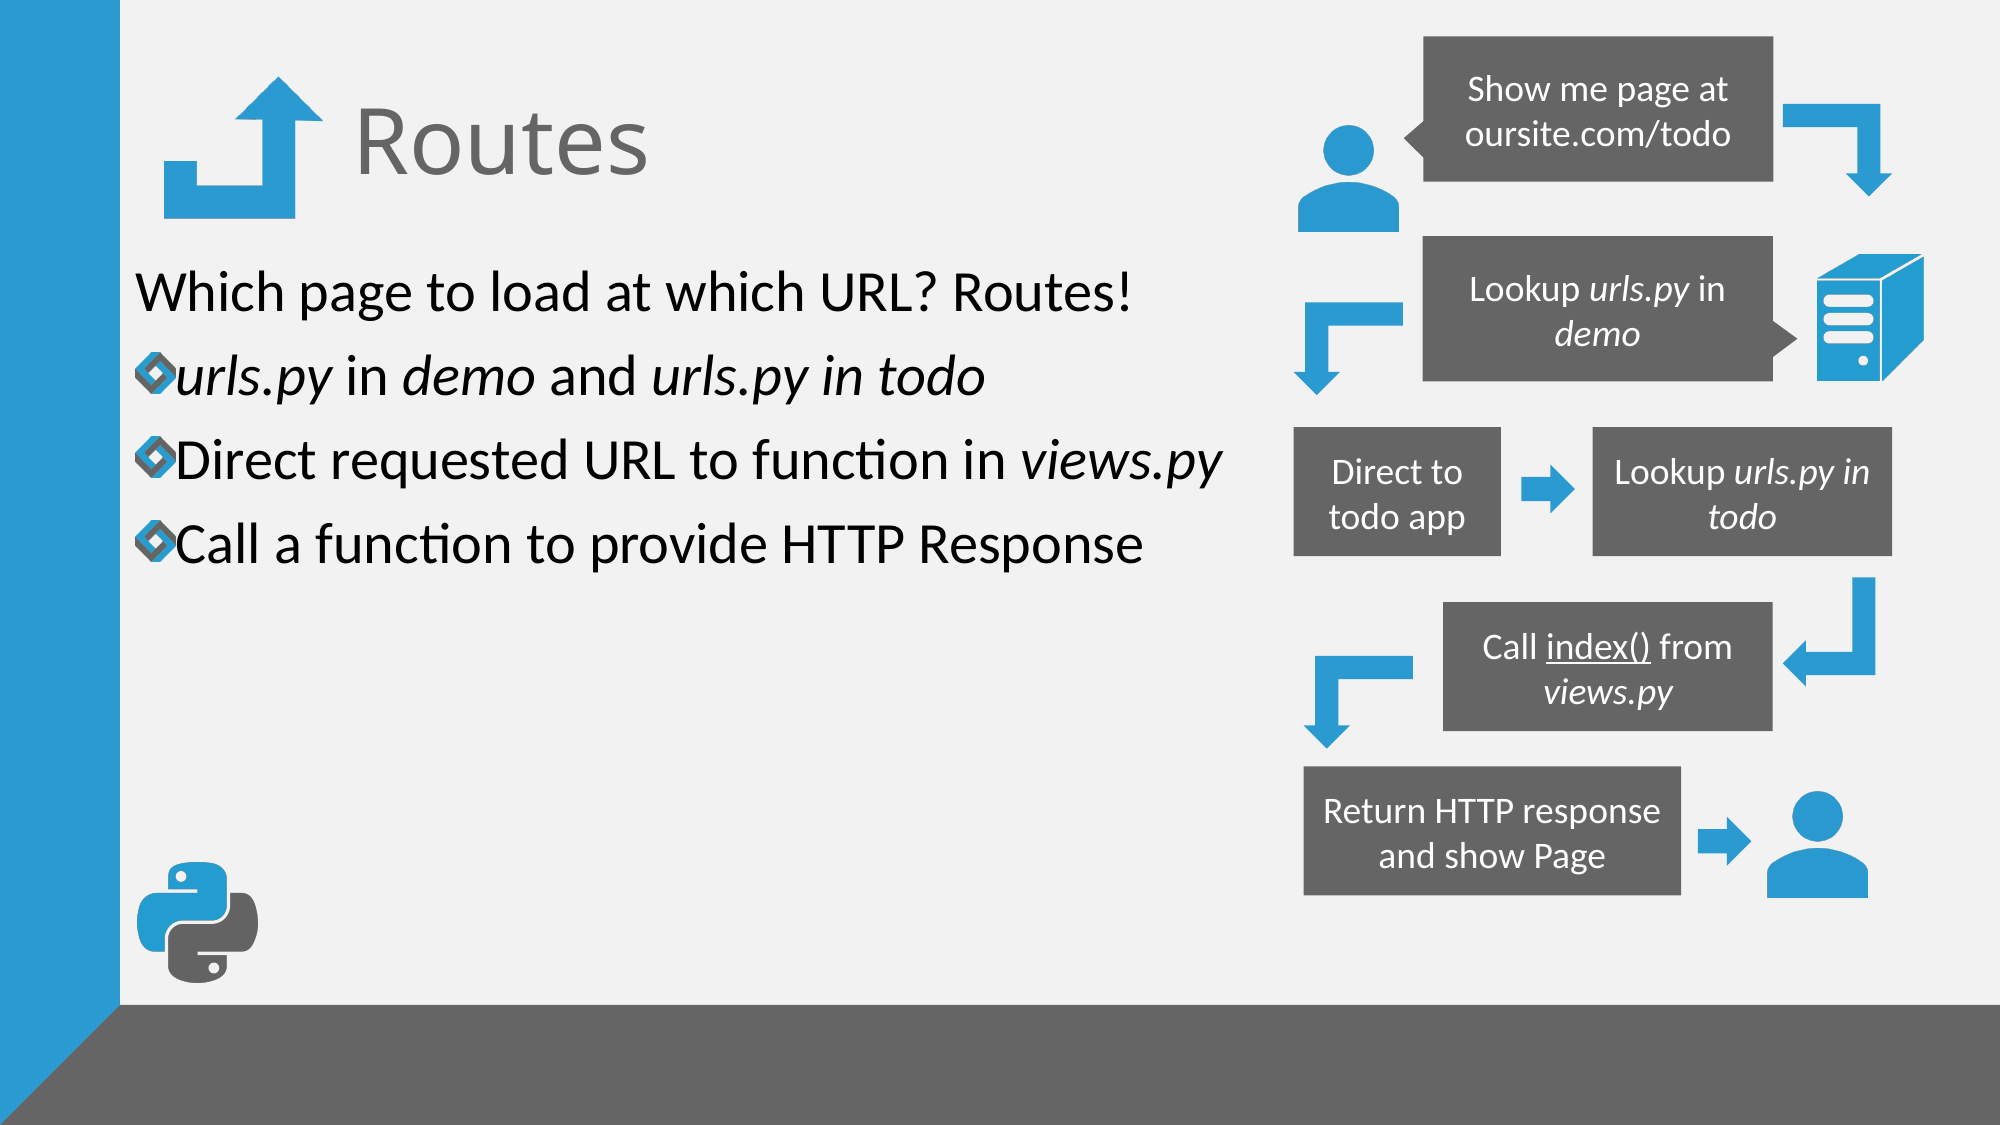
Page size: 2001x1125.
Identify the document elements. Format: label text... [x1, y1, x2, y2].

picture [1817, 254, 1924, 381]
title Routes [337, 36, 1422, 253]
text_box Direct to todo app [1293, 426, 1502, 557]
picture [135, 352, 176, 394]
picture [128, 53, 330, 254]
text_box Lookup urls.py in demo [1421, 235, 1800, 383]
text_box [1781, 576, 1877, 690]
text_box Call index() from views.py [1442, 601, 1774, 732]
list Which page to load at which URL? Routes! urls.py in demo and urls.py in todo Direct requested URL to function in views.py Call a function to provide HTTP Response [120, 253, 1274, 1005]
text_box [1520, 462, 1577, 516]
title Routes [1424, 36, 1876, 254]
text_box Lookup urls.py in todo [1592, 426, 1893, 557]
picture [135, 436, 176, 478]
text_box [1781, 102, 1895, 198]
picture [1273, 103, 1424, 254]
text_box [1291, 301, 1404, 397]
text_box Show me page at oursite.com/todo [1422, 35, 1775, 183]
text_box [1301, 654, 1414, 751]
picture [1742, 769, 1893, 920]
text_box [1696, 814, 1742, 869]
text_box Return HTTP response and show Page [1303, 765, 1682, 896]
picture [135, 520, 176, 562]
